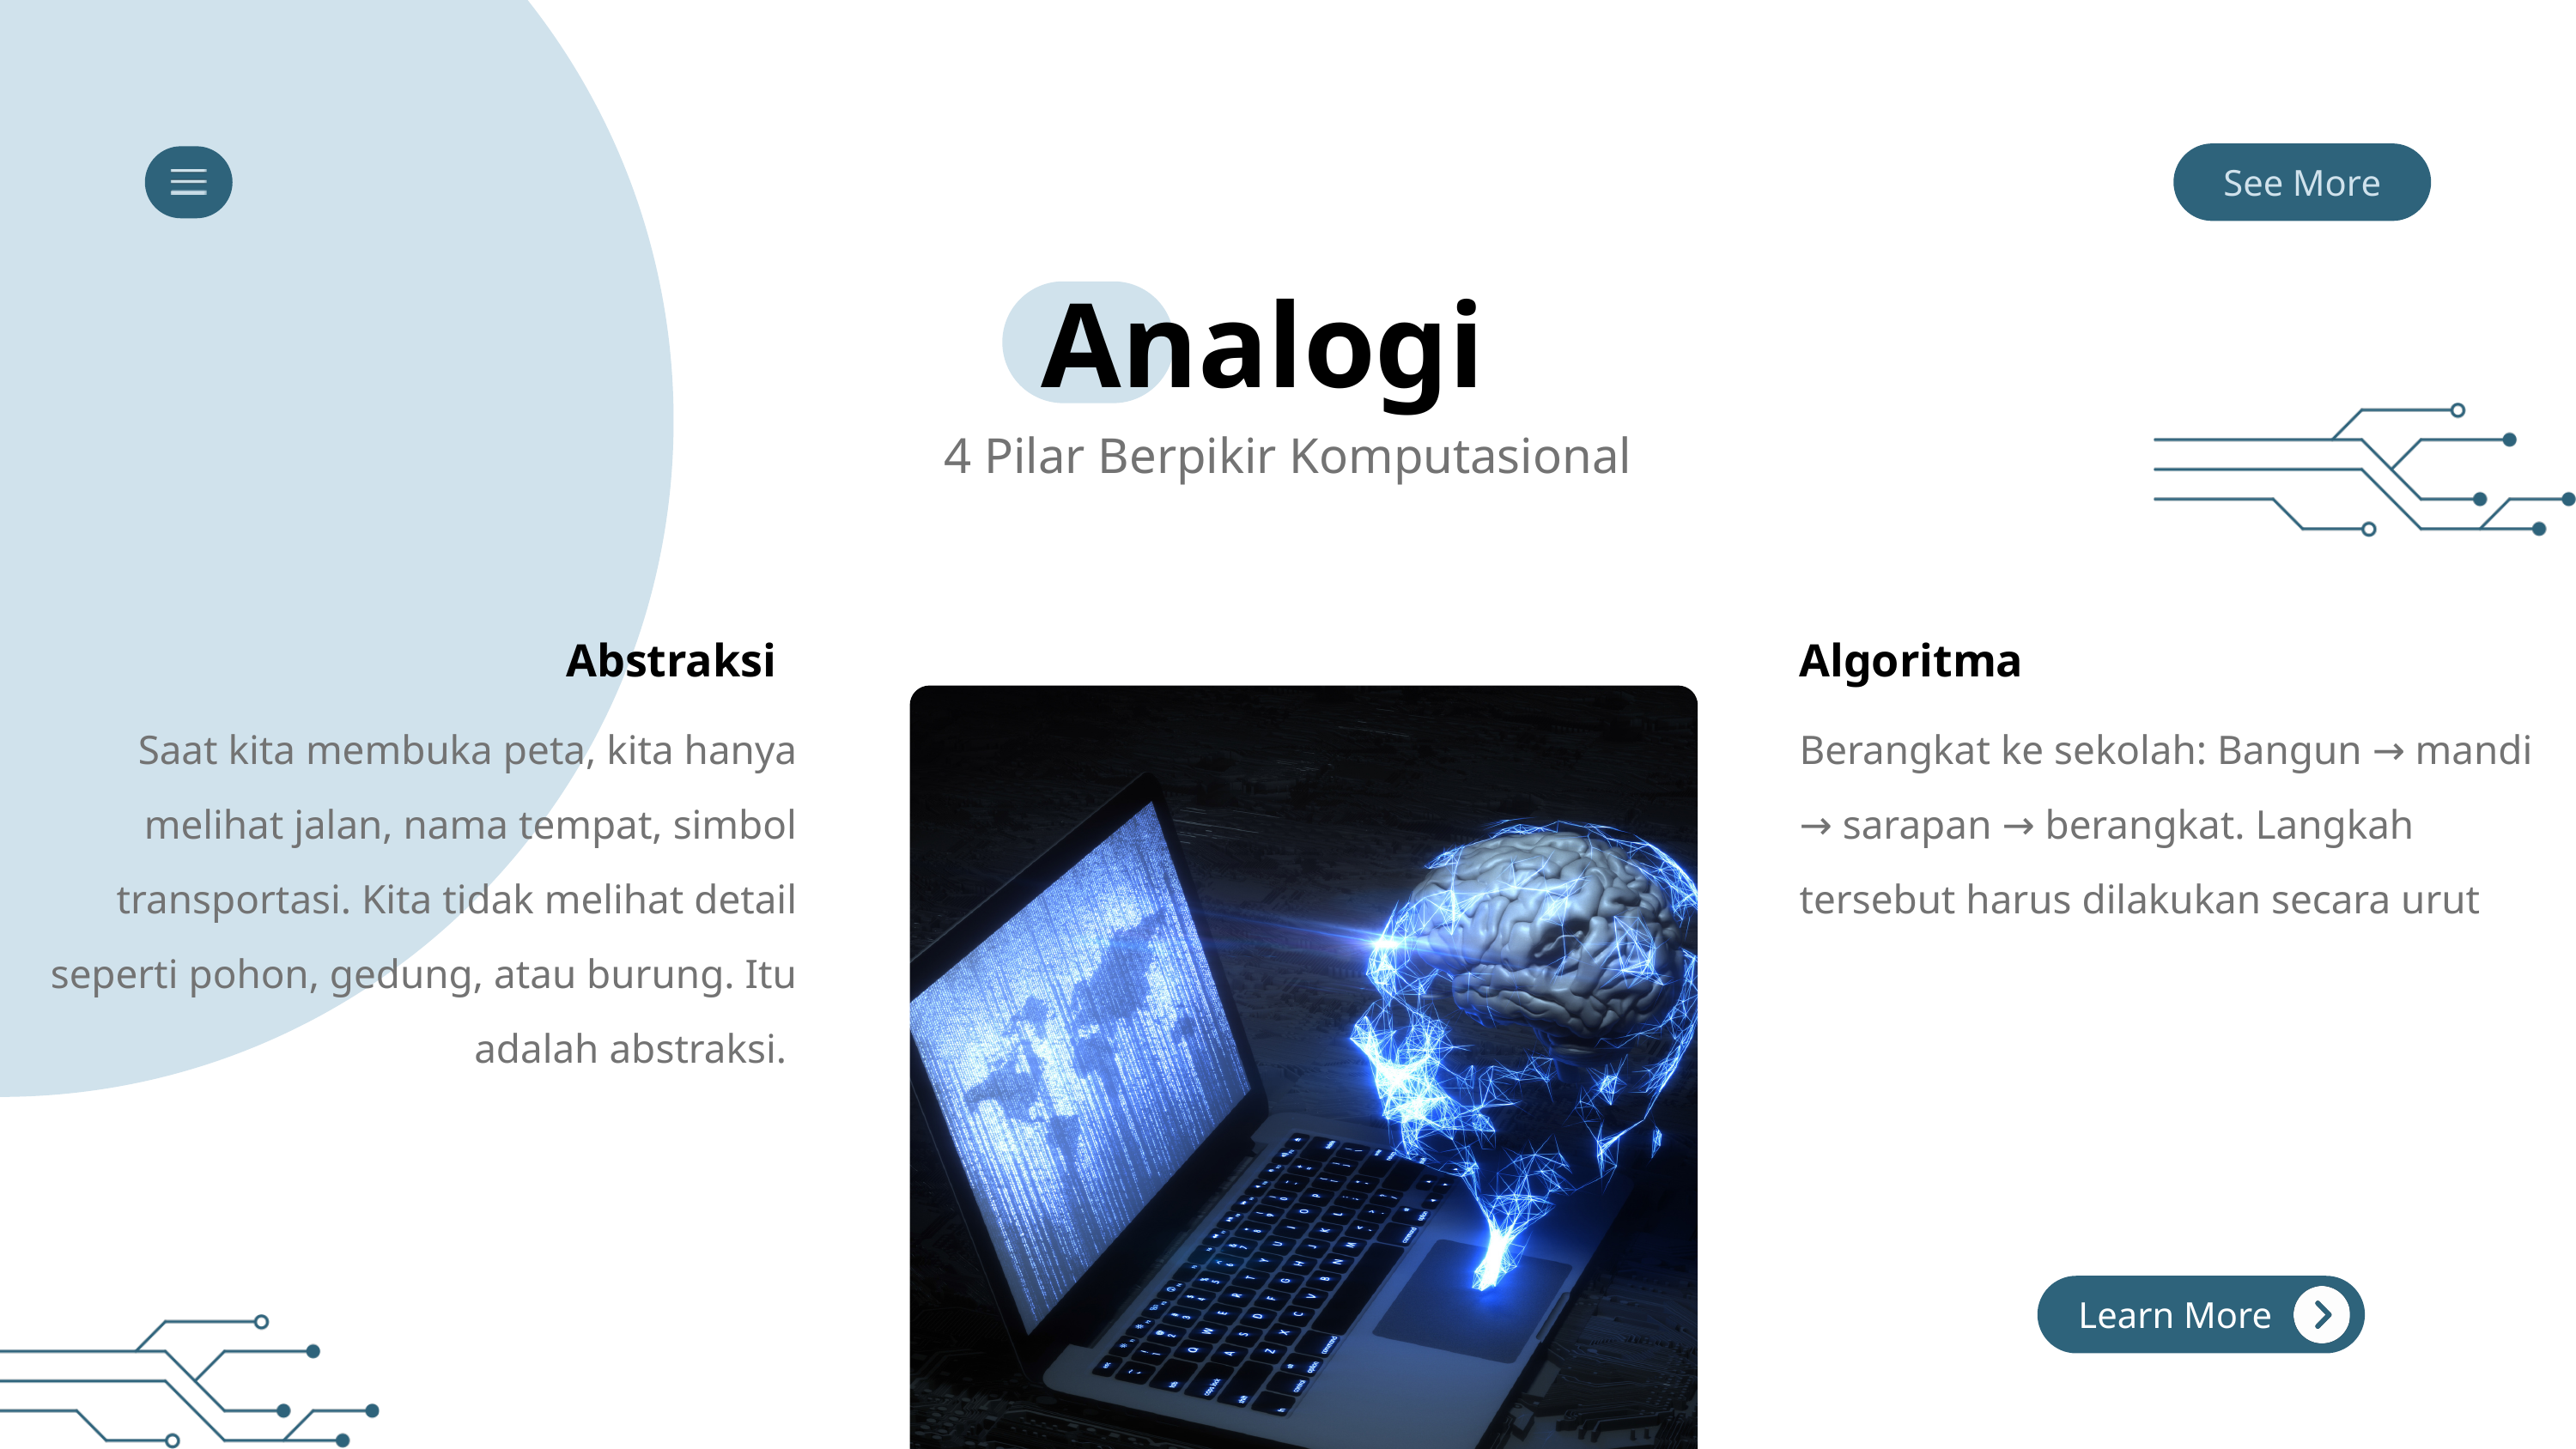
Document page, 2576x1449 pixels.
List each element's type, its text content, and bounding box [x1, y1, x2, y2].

text_box Abstraksi [676, 634, 777, 686]
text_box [909, 685, 1698, 1449]
text_box Algoritma [1799, 634, 2330, 686]
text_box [2037, 1275, 2366, 1354]
text_box [2154, 403, 2576, 537]
text_box [0, 1314, 380, 1449]
text_box 4 Pilar Berpikir Komputasional [857, 391, 1719, 483]
text_box Berangkat ke sekolah: Bangun → mandi → sarapan → berangkat. Langkah tersebut harus dilakukan secara urut [1799, 697, 2548, 922]
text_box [144, 146, 233, 219]
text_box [2173, 142, 2432, 221]
text_box Saat kita membuka peta, kita hanya melihat jalan, nama tempat, simbol transportasi. Kita tidak melihat detail seperti pohon, gedung, atau burung. Itu adalah abstraksi. [676, 697, 798, 1071]
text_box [1002, 281, 1175, 403]
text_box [0, 0, 674, 1098]
text_box Analogi [735, 277, 1790, 411]
